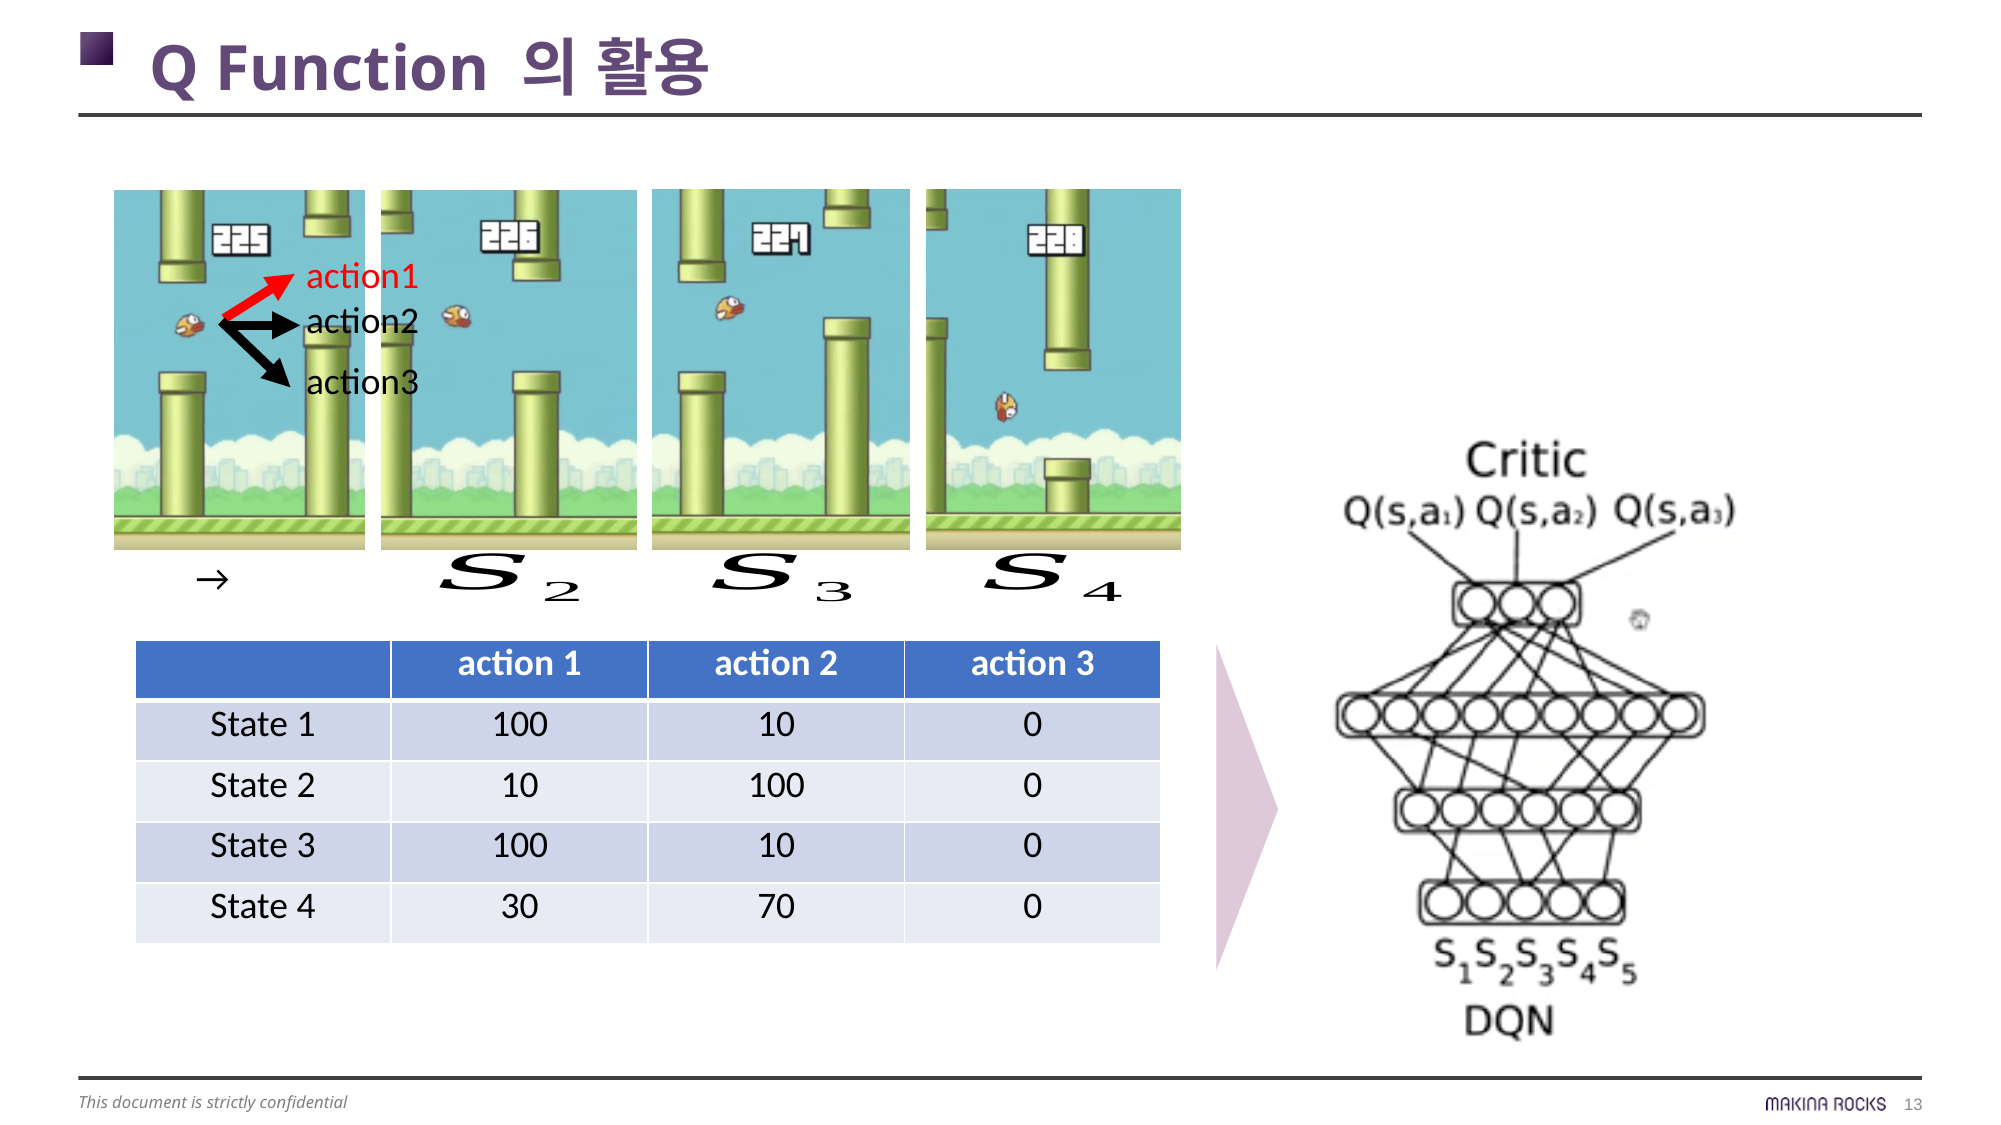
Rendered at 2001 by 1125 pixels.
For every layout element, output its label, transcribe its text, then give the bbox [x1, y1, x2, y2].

table_cell 70 [649, 884, 904, 943]
table_header action 1 [392, 641, 647, 698]
table_header action 2 [649, 641, 904, 698]
table_cell 0 [905, 823, 1160, 882]
table_cell 10 [649, 823, 904, 882]
table_cell 100 [392, 703, 647, 760]
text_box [221, 321, 291, 388]
text_box Q Function 의 활용 [134, 19, 2000, 121]
picture [1766, 1097, 1886, 1111]
table_cell State 2 [136, 762, 390, 821]
table_cell 0 [905, 762, 1160, 821]
table_cell 10 [392, 762, 647, 821]
table_header action 3 [905, 641, 1160, 698]
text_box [114, 189, 1181, 608]
table_cell 10 [649, 703, 904, 760]
table_cell 0 [905, 884, 1160, 943]
table_cell 100 [392, 823, 647, 882]
table_cell State 1 [136, 703, 390, 760]
table_cell State 4 [136, 884, 390, 943]
table_cell 30 [392, 884, 647, 943]
text_box [1215, 643, 1280, 971]
picture [1286, 409, 1760, 1070]
table_cell 0 [905, 703, 1160, 760]
table_cell State 3 [136, 823, 390, 882]
table_header [136, 641, 390, 698]
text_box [224, 273, 295, 319]
table_cell 100 [649, 762, 904, 821]
picture [80, 32, 114, 65]
